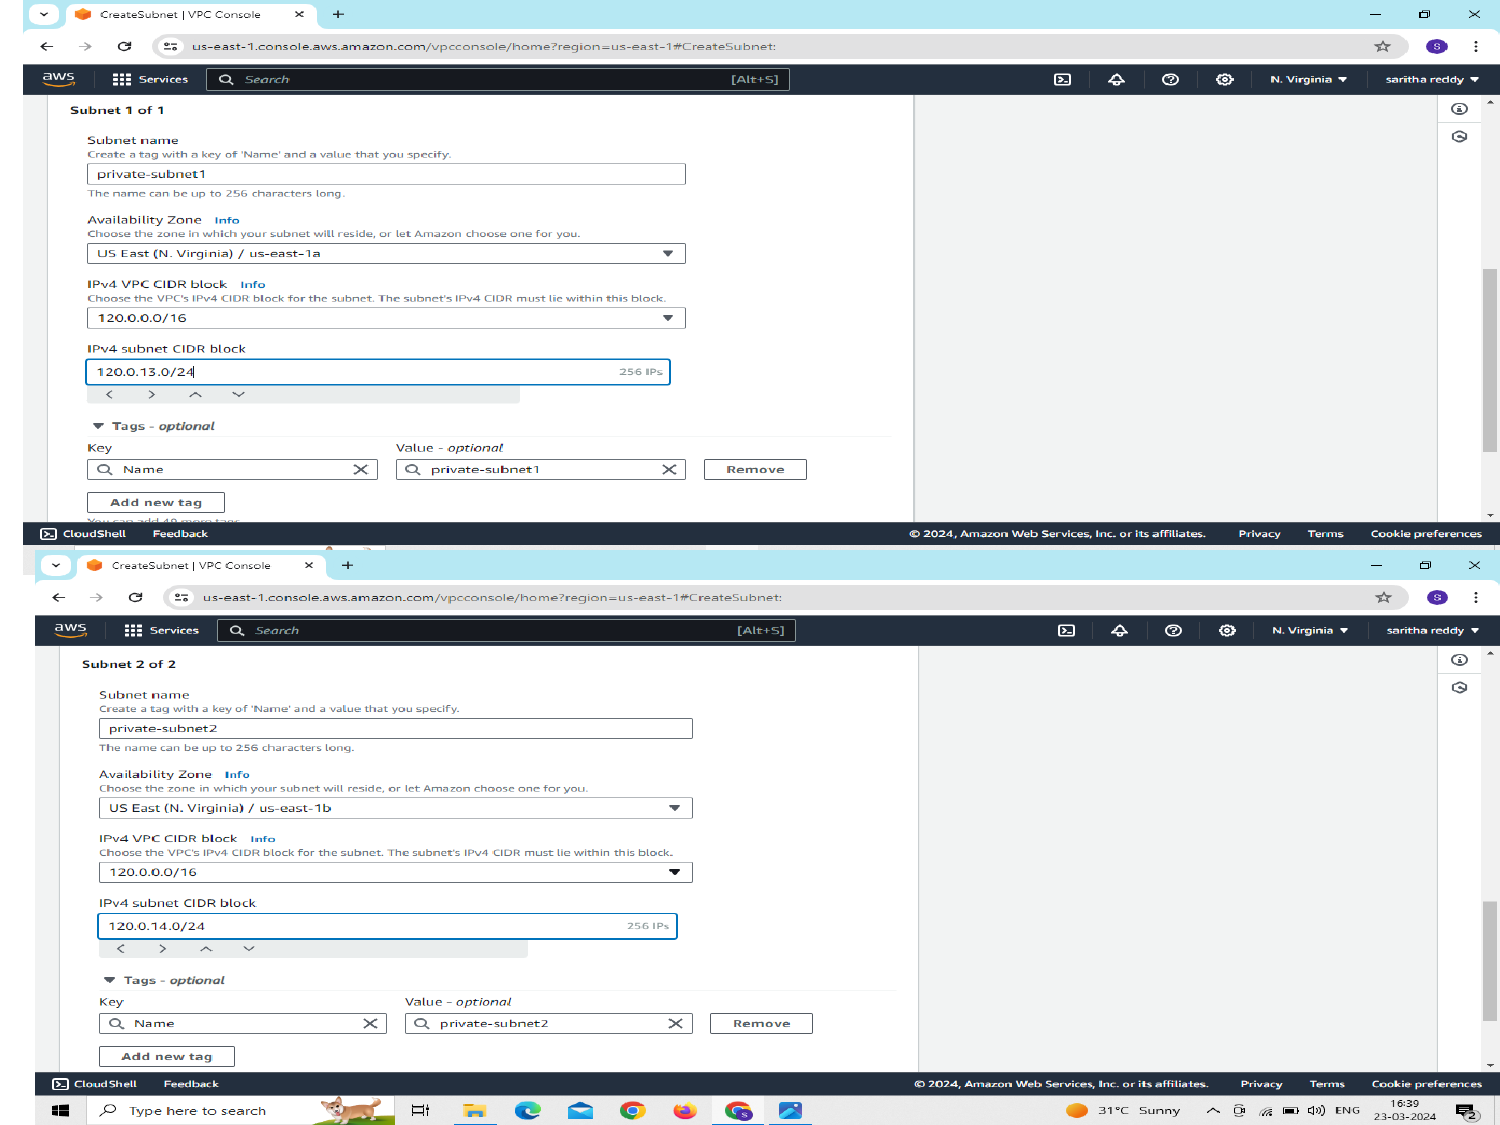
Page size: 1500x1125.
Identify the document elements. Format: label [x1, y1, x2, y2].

list [23, 0, 1500, 575]
picture [34, 550, 1500, 1125]
